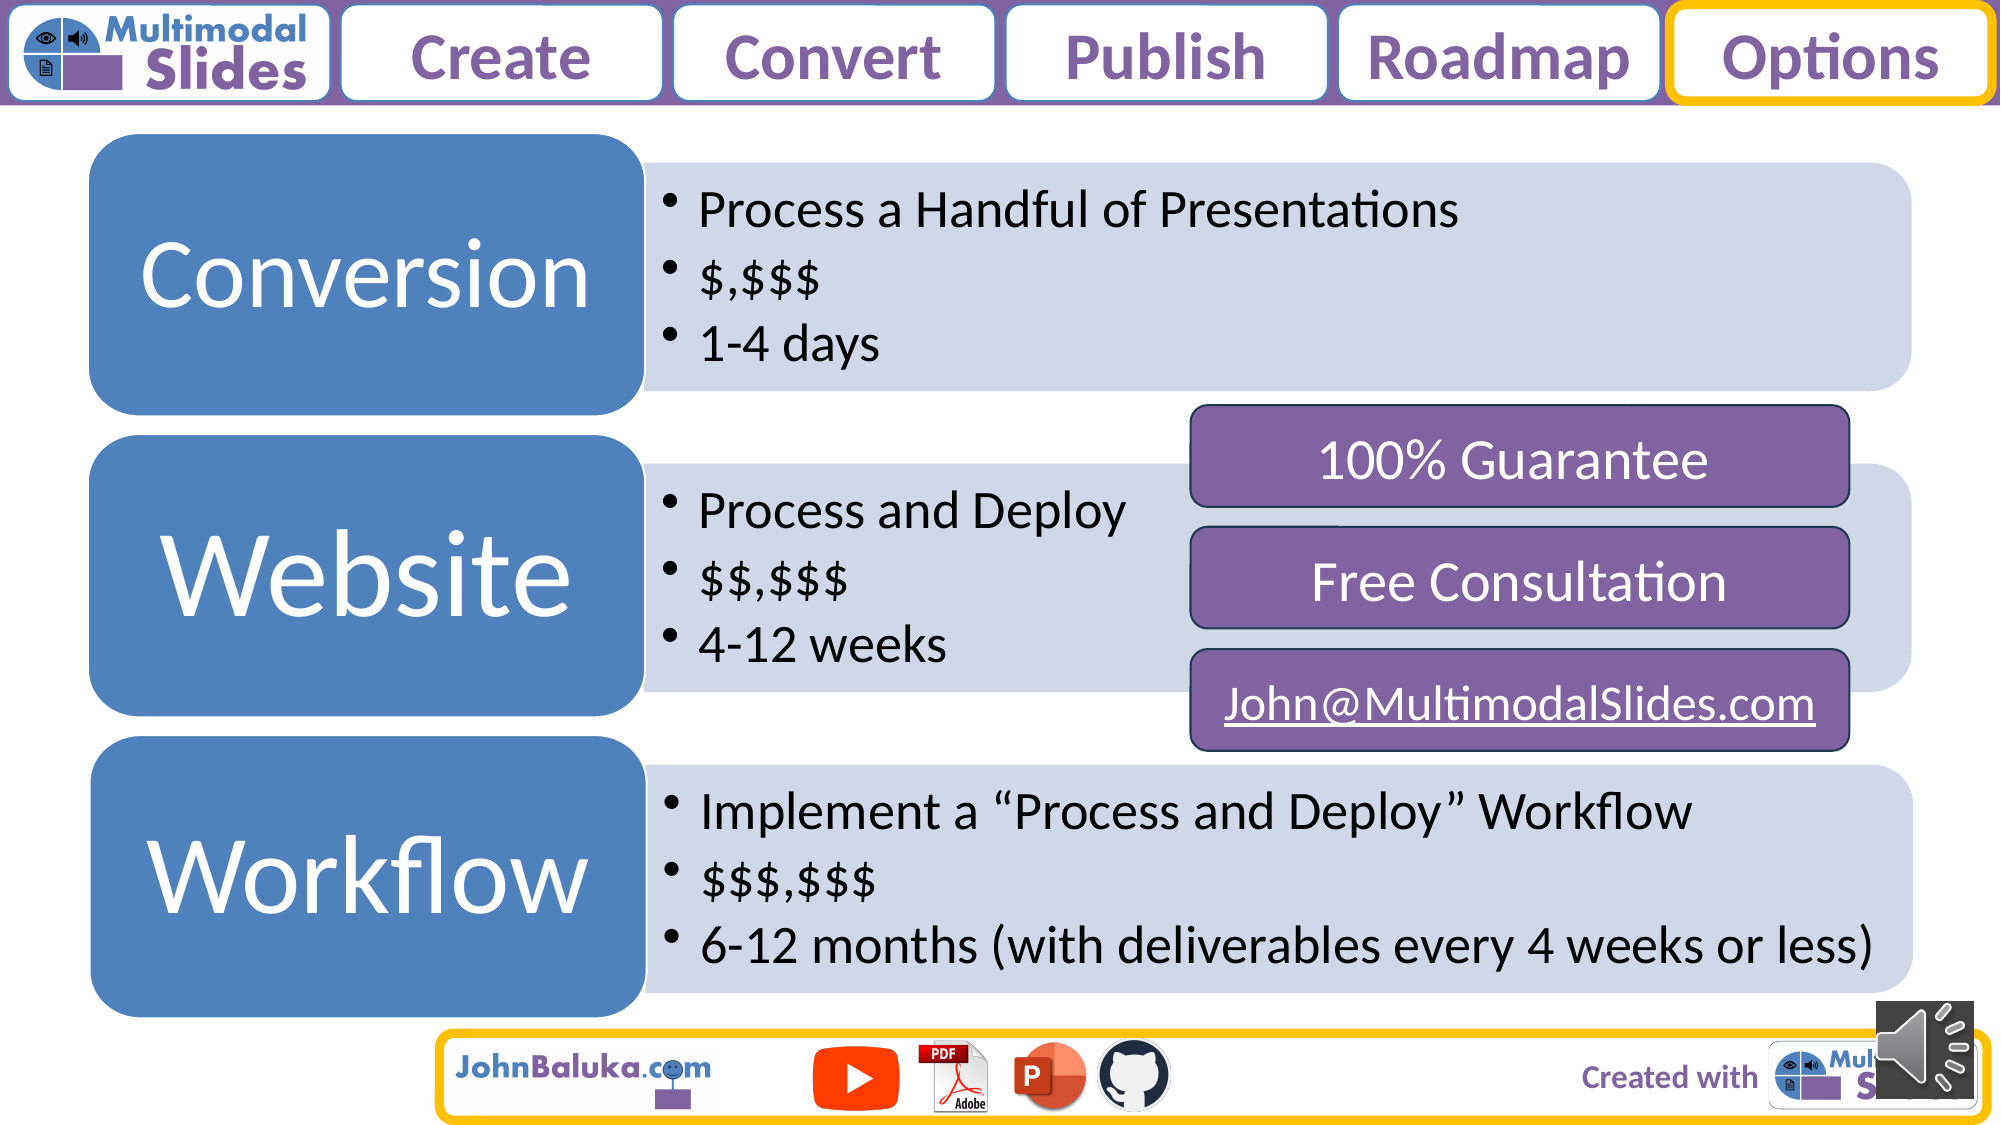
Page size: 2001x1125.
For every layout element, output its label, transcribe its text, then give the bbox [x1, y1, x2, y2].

text_box [438, 1032, 1989, 1122]
picture [1874, 999, 1975, 1100]
text_box Workflow [88, 734, 648, 1020]
text_box Website [86, 433, 647, 719]
picture [19, 9, 314, 95]
text_box Process and Deploy $$,$$$ 4-12 weeks [644, 463, 1912, 693]
text_box John@MultimodalSlides.com [1189, 648, 1851, 752]
text_box Implement a “Process and Deploy” Workflow $$$,$$$ 6-12 months (with deliverables every 4 weeks or less) [645, 764, 1914, 994]
text_box Free Consultation [1189, 525, 1851, 630]
text_box [1668, 3, 1994, 103]
text_box Process a Handful of Presentations $,$$$ 1-4 days [644, 162, 1912, 392]
text_box 100% Guarantee [1189, 404, 1851, 508]
text_box Conversion [86, 132, 647, 418]
